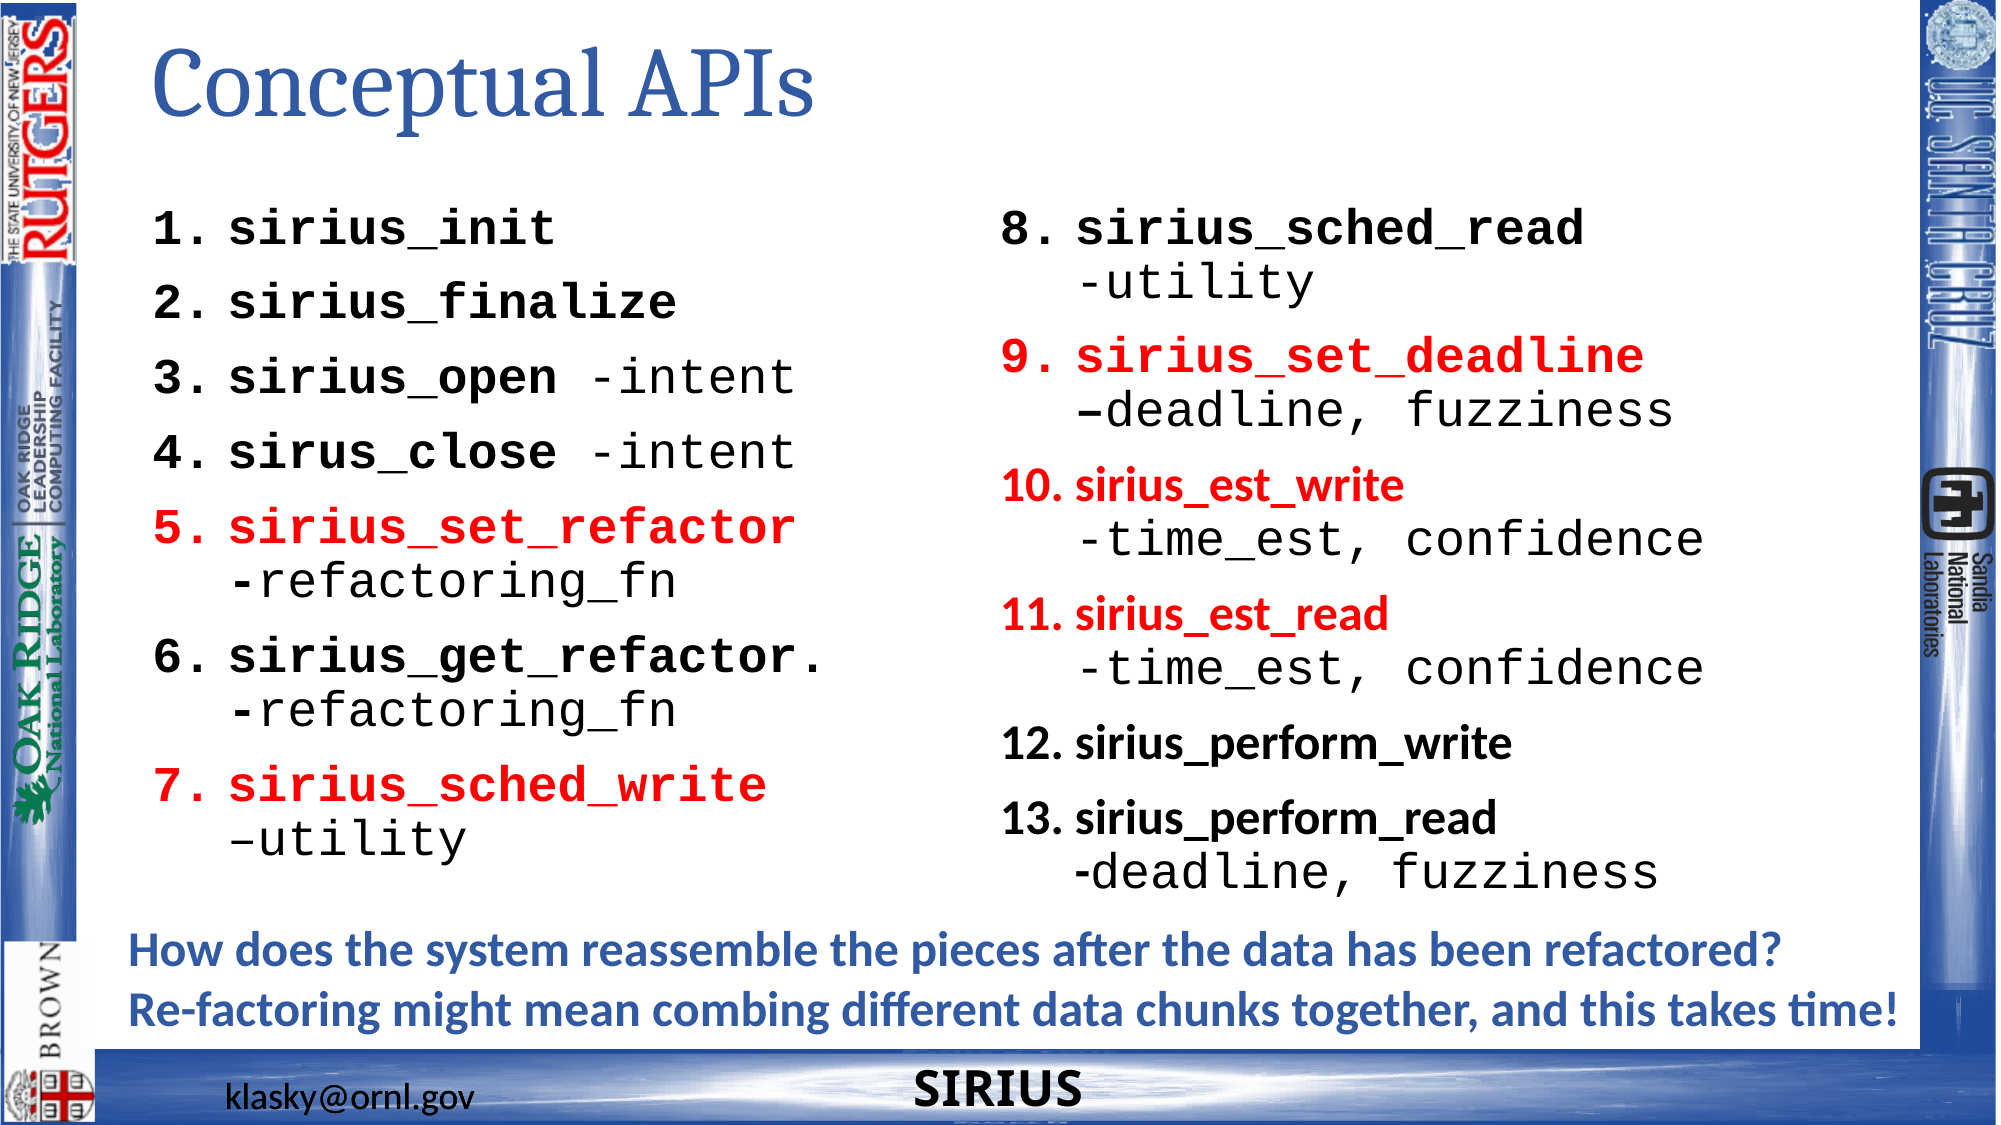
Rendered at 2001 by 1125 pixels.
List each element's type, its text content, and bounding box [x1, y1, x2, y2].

text_box How does the system reassemble the pieces after the data has been refactored? Re-factoring might mean combing different data chunks together, and this takes time! [113, 909, 1922, 1045]
picture [1, 4, 75, 275]
list sirius_init sirius_finalize sirius_open -intent sirus_close -intent sirius_set_refactor -refactoring_fn sirius_get_refactor. -refactoring_fn sirius_sched_write –utility sirius_sched_read -utility sirius_set_deadline –deadline, fuzziness sirius_est_write -time_est, confidence sirius_est_read -time_est, confidence sirius_perform_write sirius_perform_read -deadline, fuzziness [137, 193, 1863, 909]
picture [12, 301, 66, 825]
title Conceptual APIs [137, 19, 1863, 149]
picture [1921, 0, 1995, 348]
picture [5, 942, 94, 1121]
picture [1921, 465, 1996, 660]
